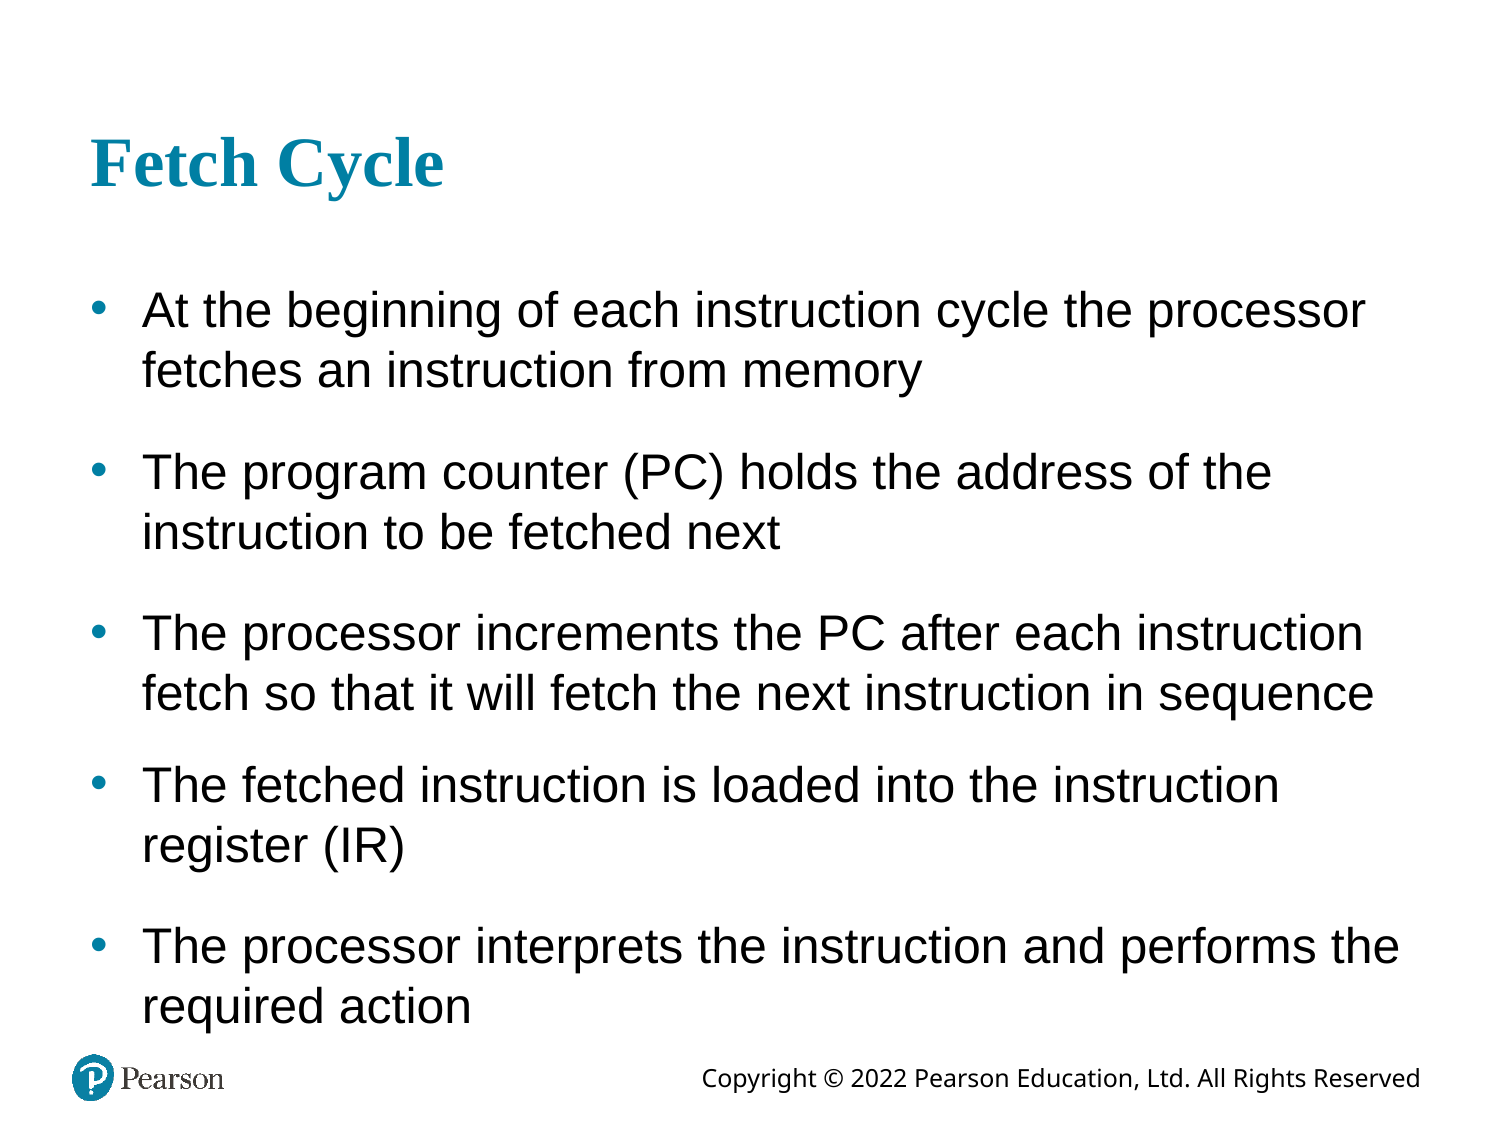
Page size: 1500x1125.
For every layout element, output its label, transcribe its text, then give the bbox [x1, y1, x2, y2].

title Fetch Cycle [75, 35, 1425, 216]
picture [72, 1054, 88, 1070]
list At the beginning of each instruction cycle the processor fetches an instruction from memory The program counter (PC) holds the address of the instruction to be fetched next The processor increments the PC after each instruction fetch so that it will fetch the next instruction in sequence The fetched instruction is loaded into the instruction register (IR) The processor interprets the instruction and performs the required action [75, 262, 1425, 1005]
picture [72, 1088, 82, 1101]
picture [81, 1063, 106, 1088]
picture [99, 1054, 224, 1101]
